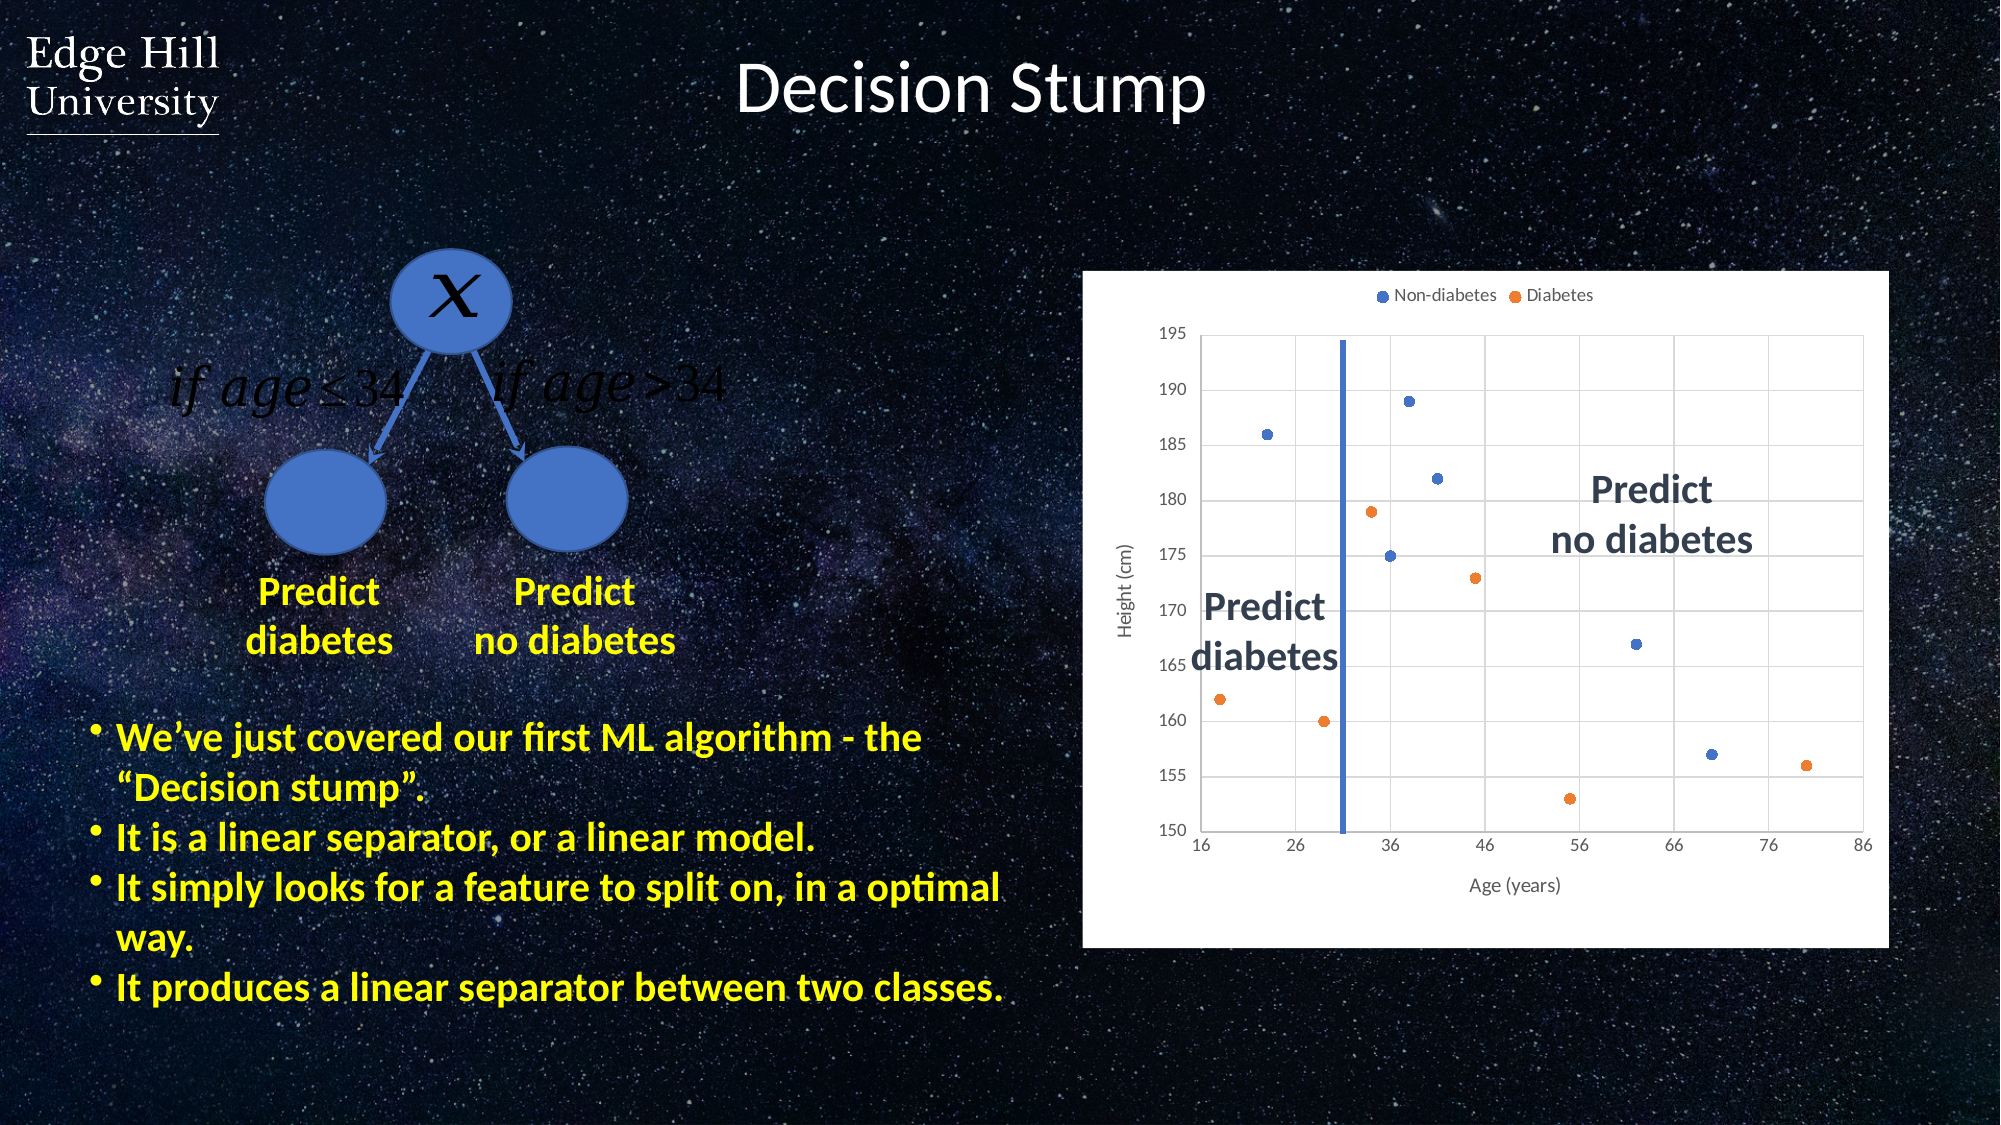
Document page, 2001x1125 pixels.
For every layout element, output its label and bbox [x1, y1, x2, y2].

text_box [169, 358, 408, 673]
chart [1082, 270, 1889, 949]
picture [0, 0, 2000, 1125]
text_box [265, 245, 628, 555]
text_box [462, 353, 730, 672]
